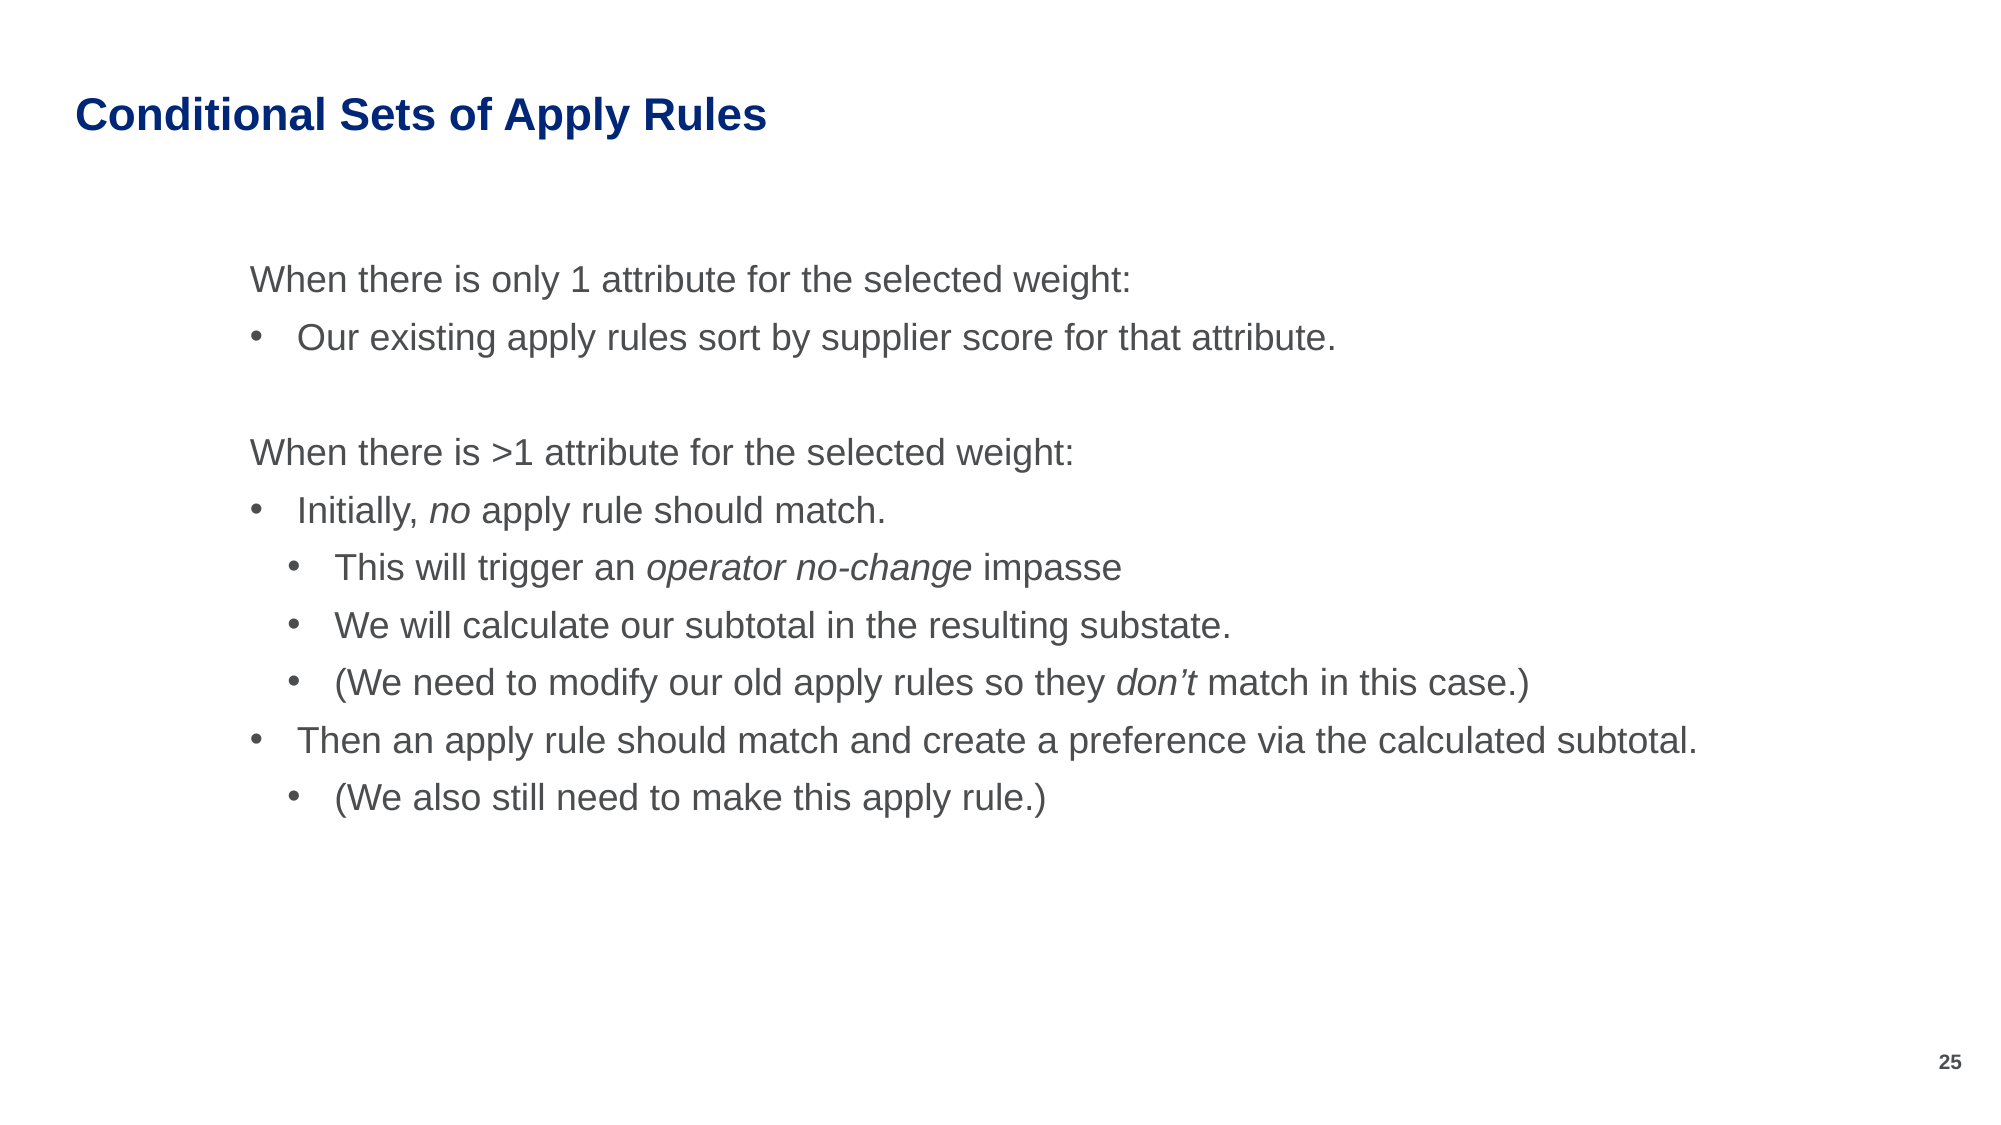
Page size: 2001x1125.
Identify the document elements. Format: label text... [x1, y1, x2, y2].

title Conditional Sets of Apply Rules [75, 91, 1650, 142]
list When there is only 1 attribute for the selected weight: Our existing apply rules sort by supplier score for that attribute. When there is >1 attribute for the selected weight: Initially, no apply rule should match. This will trigger an operator no-change impasse We will calculate our subtotal in the resulting substate. (We need to modify our old apply rules so they don’t match in this case.) Then an apply rule should match and create a preference via the calculated subtotal. (We also still need to make this apply rule.) [249, 255, 1750, 901]
